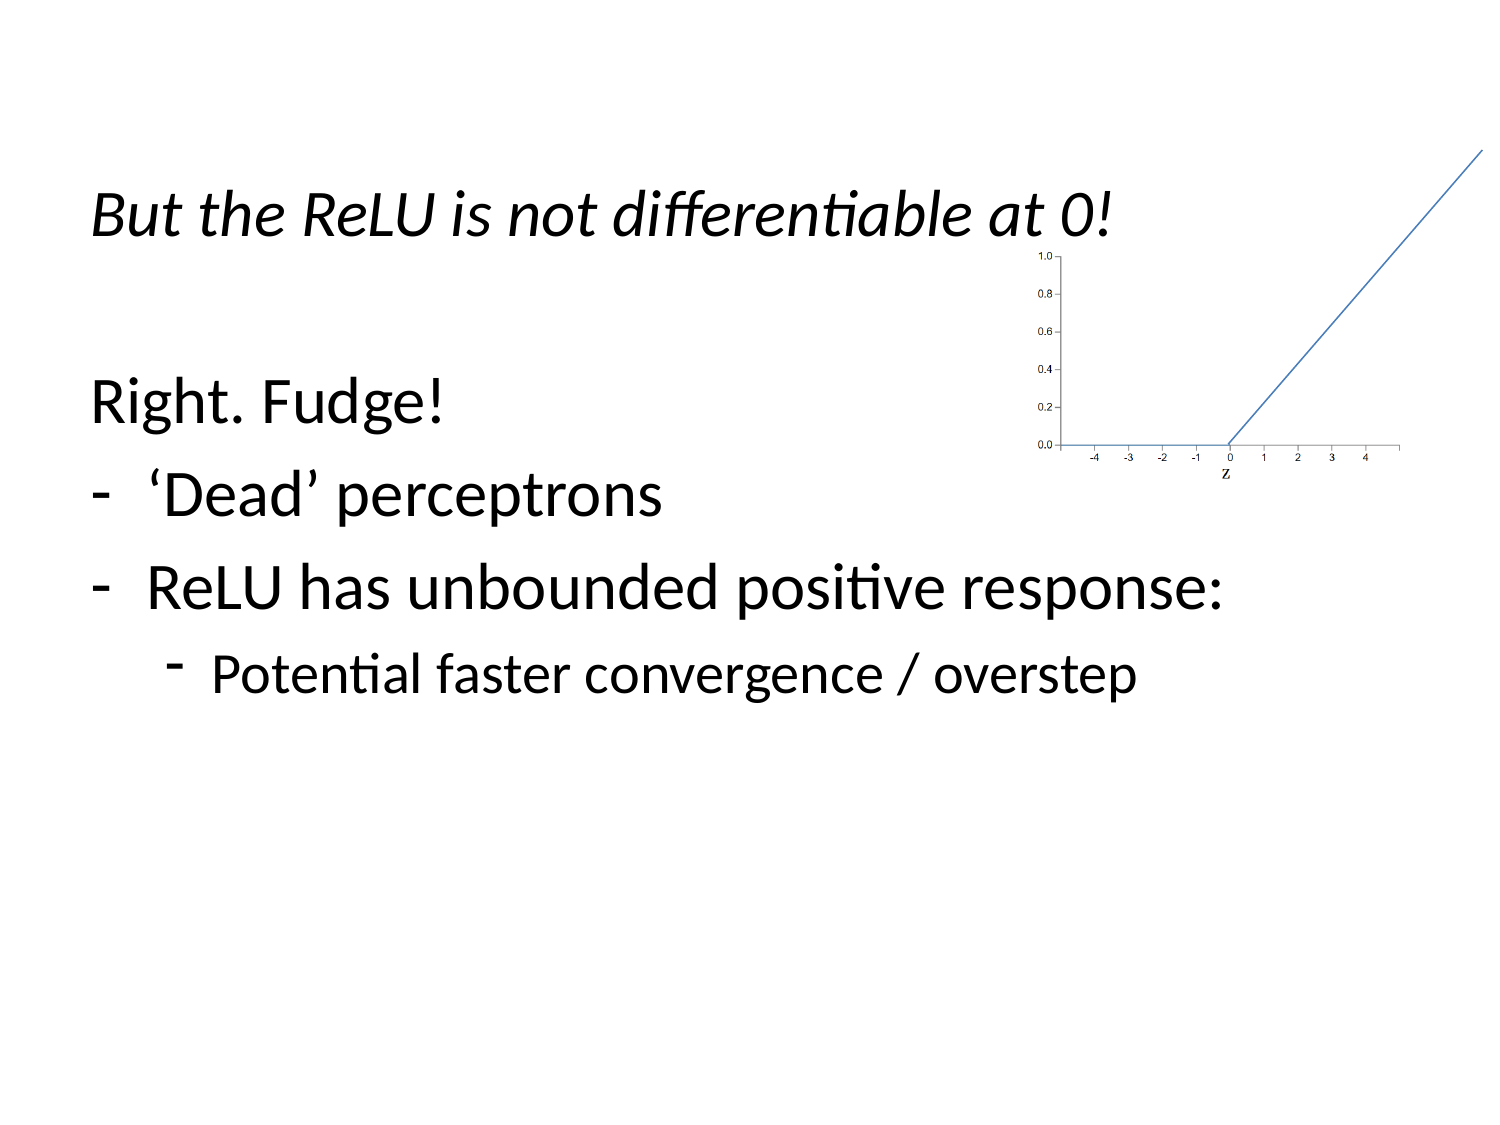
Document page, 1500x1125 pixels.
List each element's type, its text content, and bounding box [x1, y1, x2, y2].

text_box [1024, 149, 1483, 488]
list But the ReLU is not differentiable at 0! Right. Fudge! ‘Dead’ perceptrons ReLU has unbounded positive response: Potential faster convergence / overstep [75, 162, 1425, 1005]
